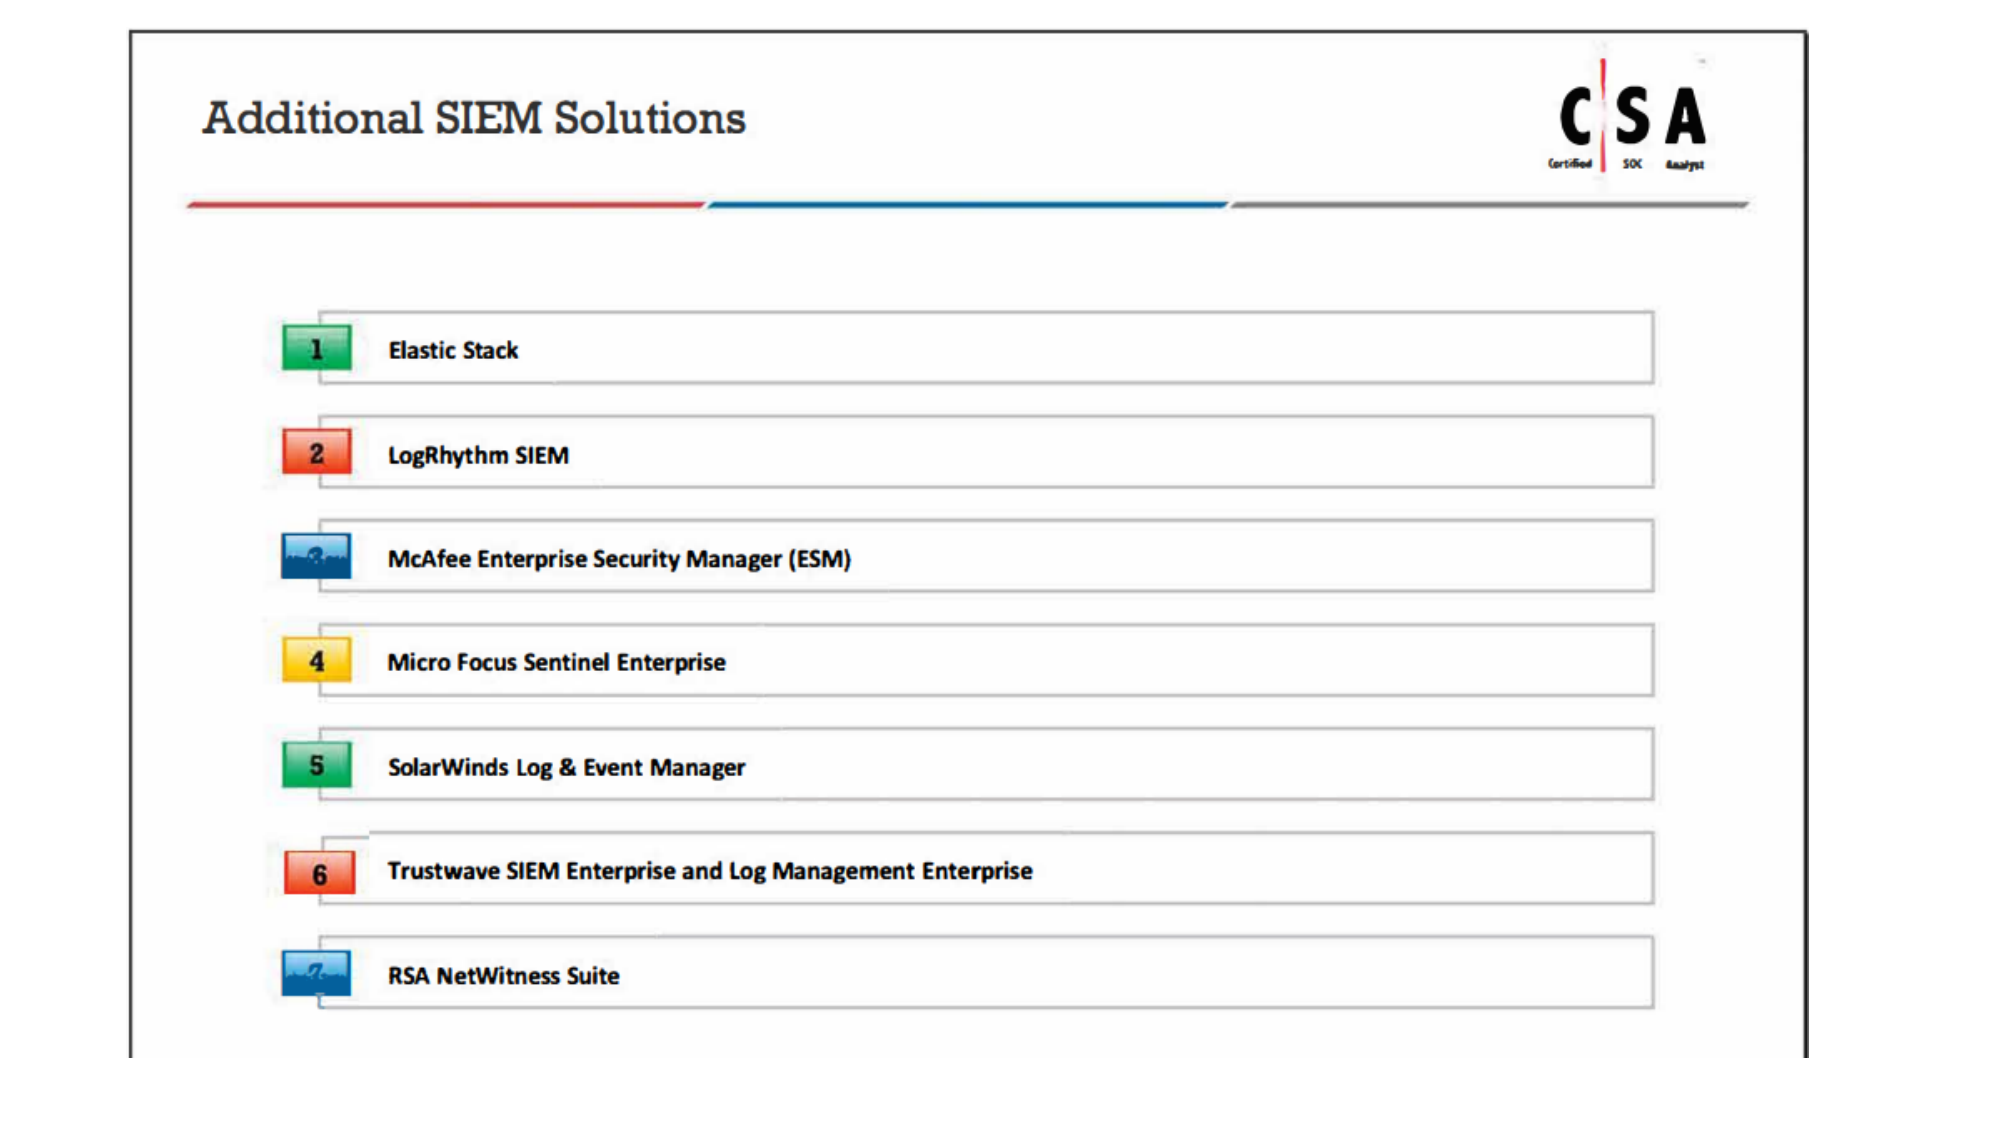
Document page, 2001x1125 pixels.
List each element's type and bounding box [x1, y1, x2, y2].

picture [126, 27, 1809, 1058]
